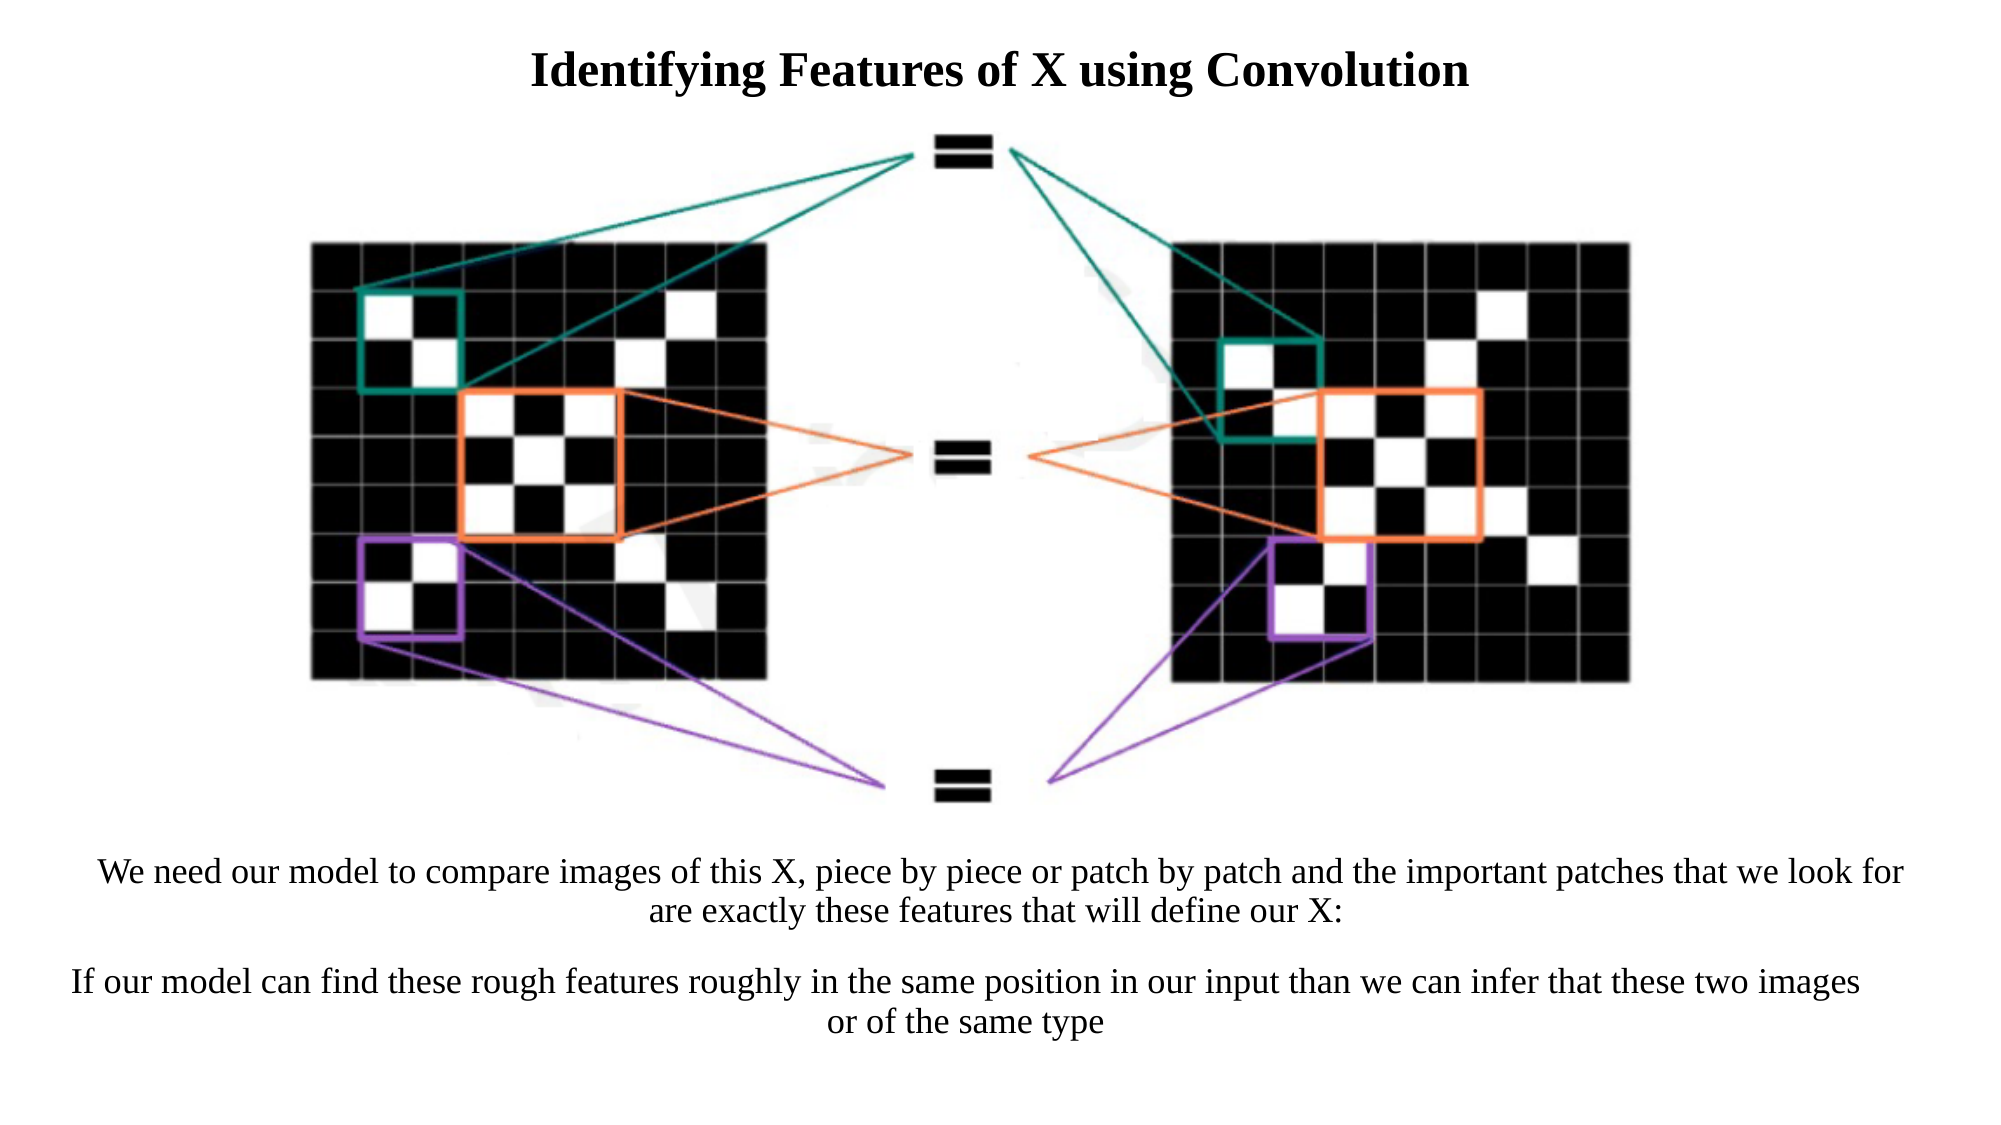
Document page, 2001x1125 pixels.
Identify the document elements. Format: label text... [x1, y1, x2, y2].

text_box We need our model to compare images of this X, piece by piece or patch by patch and the important patches that we look for are exactly these features that will define our X: [81, 844, 1920, 939]
text_box If our model can find these rough features roughly in the same position in our input than we can infer that these two images or of the same type [46, 955, 1885, 1049]
picture [306, 131, 1642, 805]
title Identifying Features of X using Convolution [0, 0, 2000, 141]
